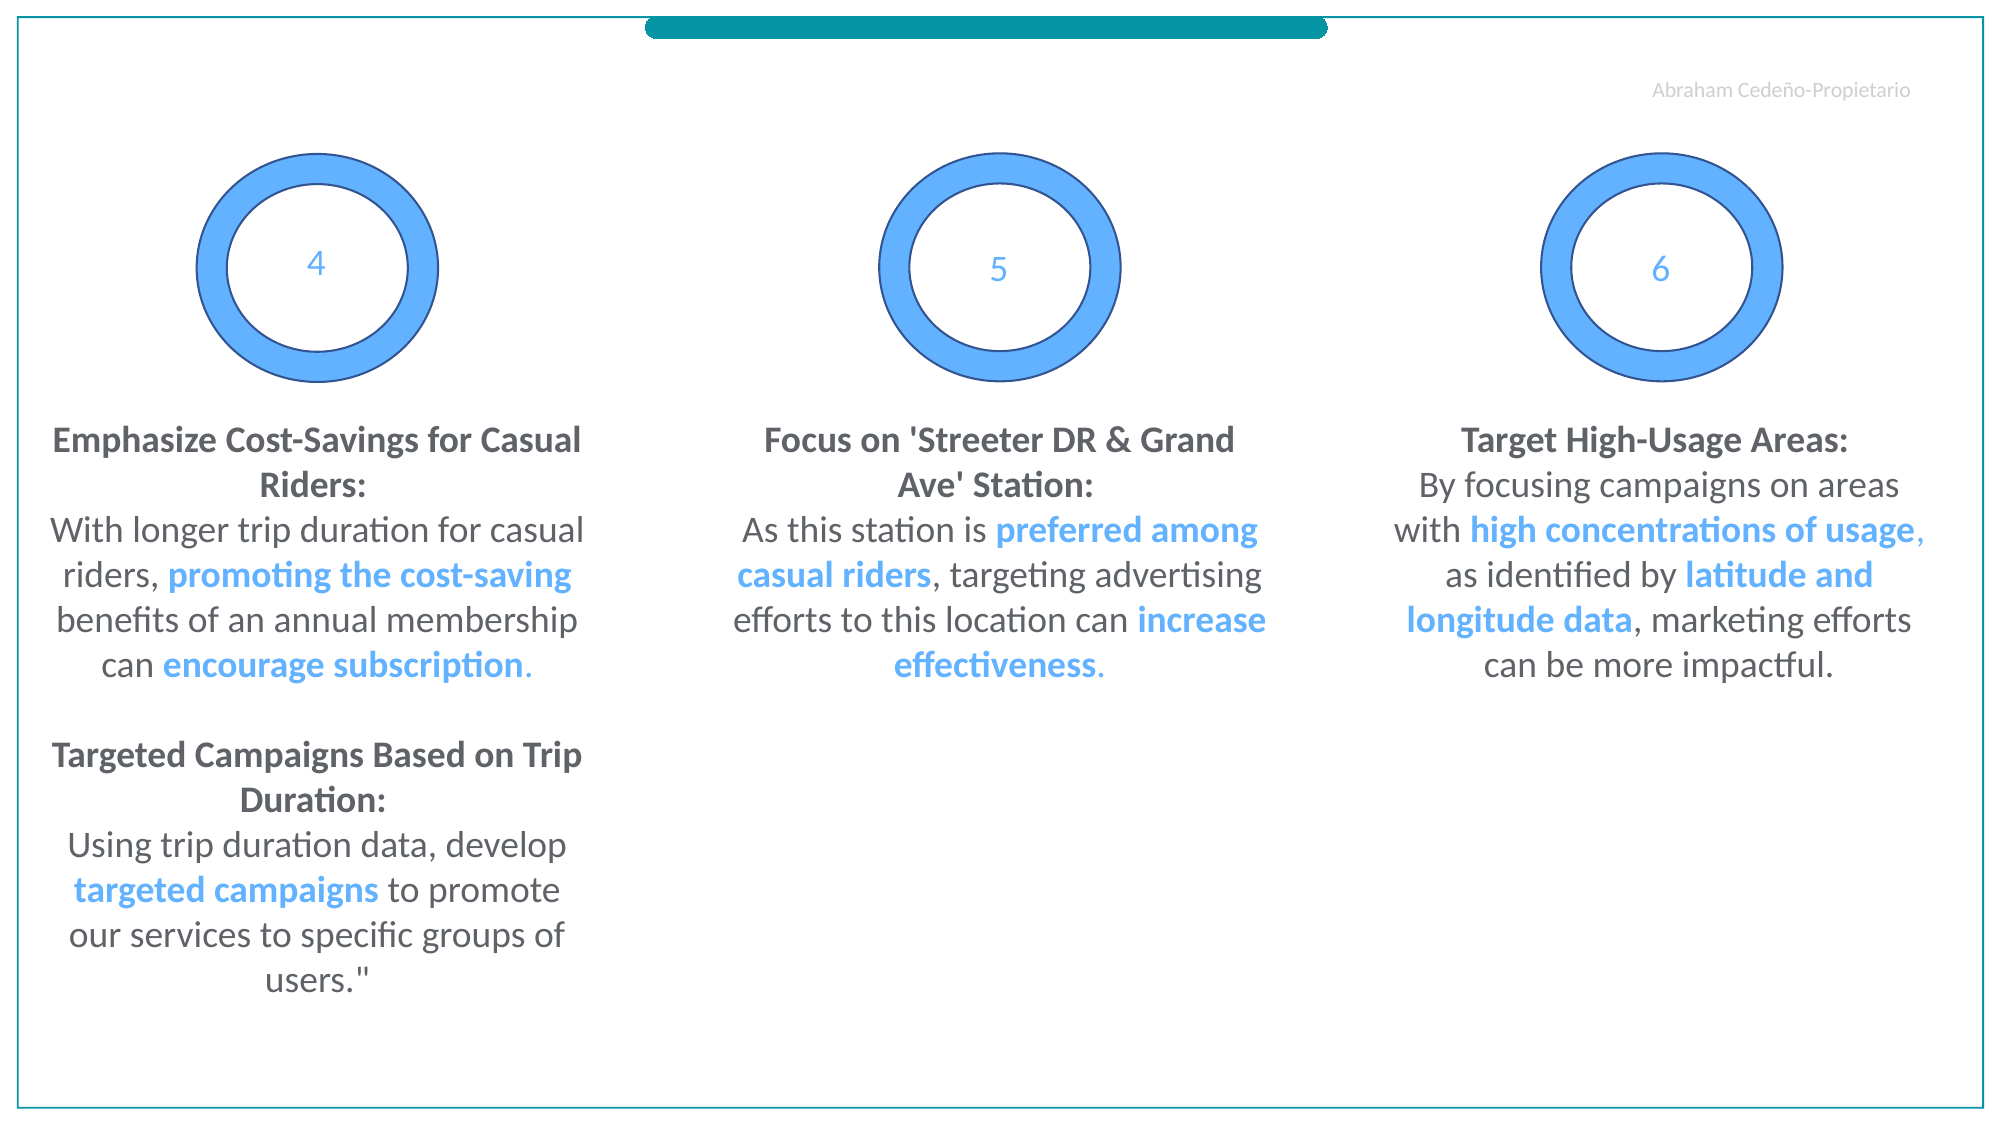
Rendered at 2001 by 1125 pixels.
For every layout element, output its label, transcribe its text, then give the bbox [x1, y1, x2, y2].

text_box [645, 16, 1328, 39]
text_box [1540, 152, 1784, 383]
text_box [195, 152, 440, 384]
text_box Focus on 'Streeter DR & Grand Ave' Station: As this station is preferred among casual riders, targeting advertising efforts to this location can increase effectiveness. [715, 407, 1285, 692]
text_box 4 [292, 231, 343, 291]
text_box Emphasize Cost-Savings for Casual Riders: With longer trip duration for casual riders, promoting the cost-saving benefits of an annual membership can encourage subscription. Targeted Campaigns Based on Trip Duration: Using trip duration data, develop targeted campaigns to promote our services to specific groups of users." [32, 407, 602, 1007]
text_box Target High-Usage Areas: By focusing campaigns on areas with high concentrations of usage, as identified by latitude and longitude data, marketing efforts can be more impactful. [1374, 407, 1944, 692]
text_box [16, 16, 1985, 1109]
text_box 6 [1636, 236, 1688, 297]
text_box 5 [974, 236, 1026, 297]
text_box [878, 152, 1122, 383]
